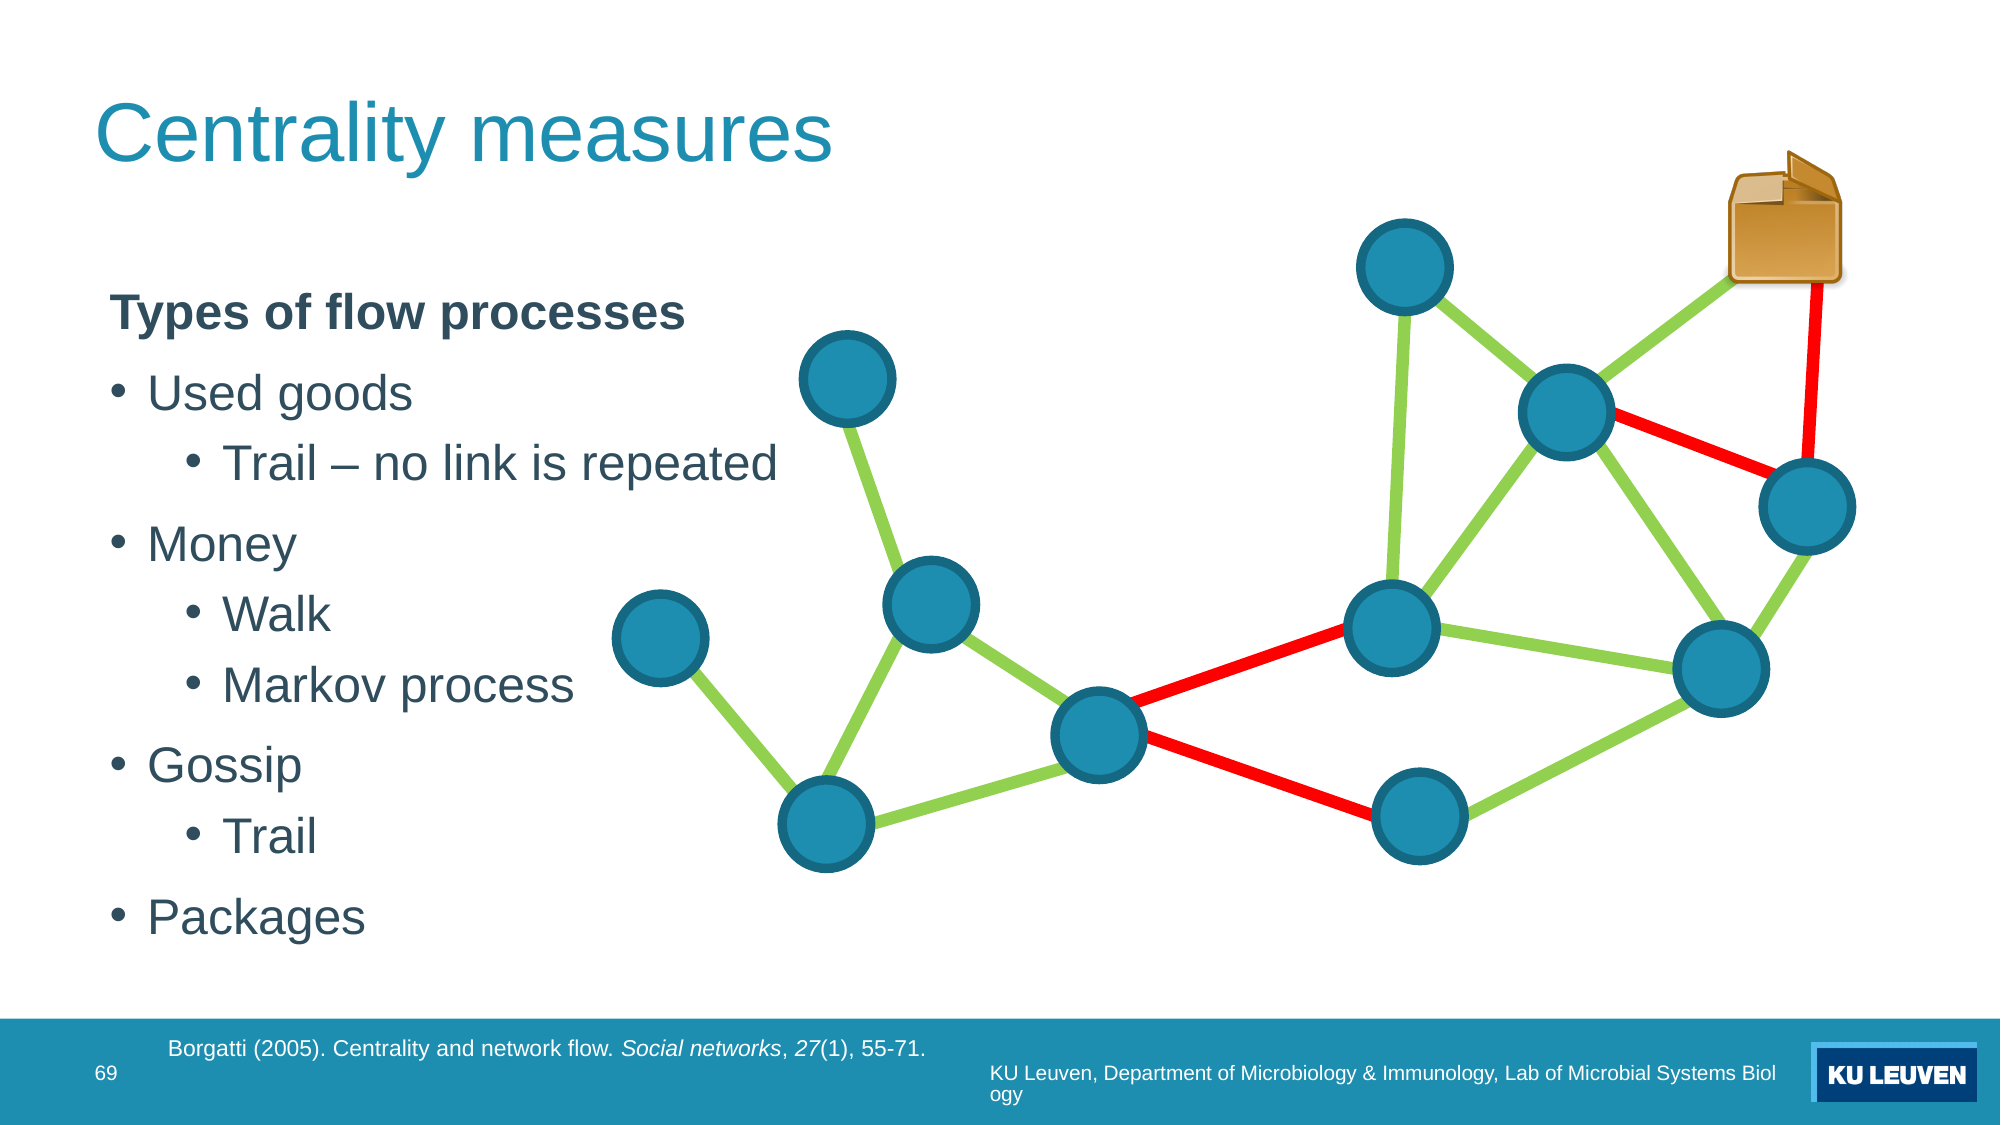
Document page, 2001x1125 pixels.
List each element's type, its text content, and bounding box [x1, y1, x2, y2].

list Types of flow processes Used goods Trail – no link is repeated Money Walk Markov process Gossip Trail Packages [94, 271, 1906, 1004]
text_box Borgatti (2005). Centrality and network flow. Social networks, 27(1), 55-71. [153, 1026, 977, 1069]
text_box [616, 186, 1852, 869]
picture [1704, 135, 1870, 301]
slide_number 69 [94, 1018, 201, 1125]
picture [1811, 1042, 1977, 1102]
title Centrality measures [94, 33, 1906, 223]
footer KU Leuven, Department of Microbiology & Immunology, Lab of Microbial Systems Biology [989, 1018, 1809, 1125]
